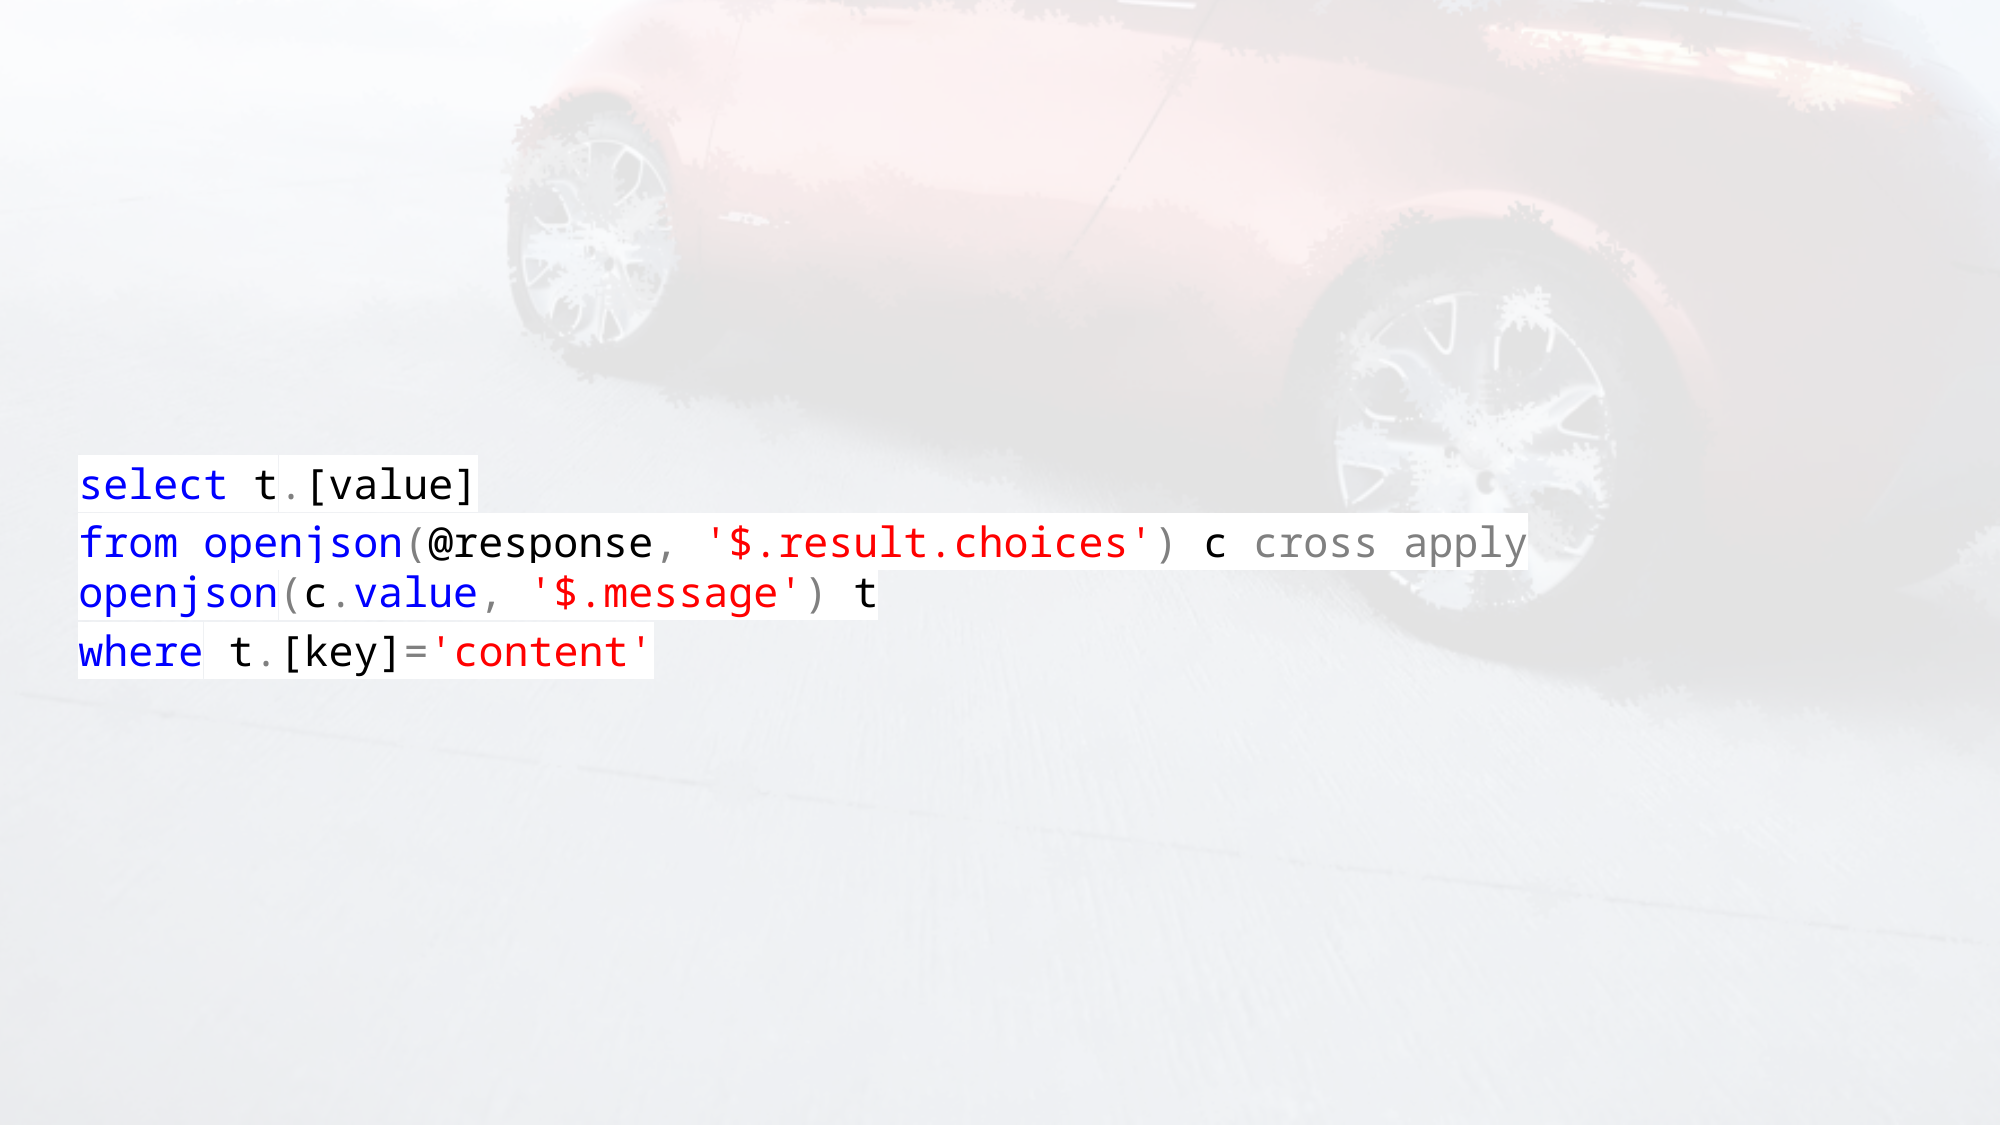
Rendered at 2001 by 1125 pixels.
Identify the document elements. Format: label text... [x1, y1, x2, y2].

list select t.[value] from openjson(@response, '$.result.choices') c cross apply openjson(c.value, '$.message') t where t.[key]='content' [78, 457, 1954, 749]
